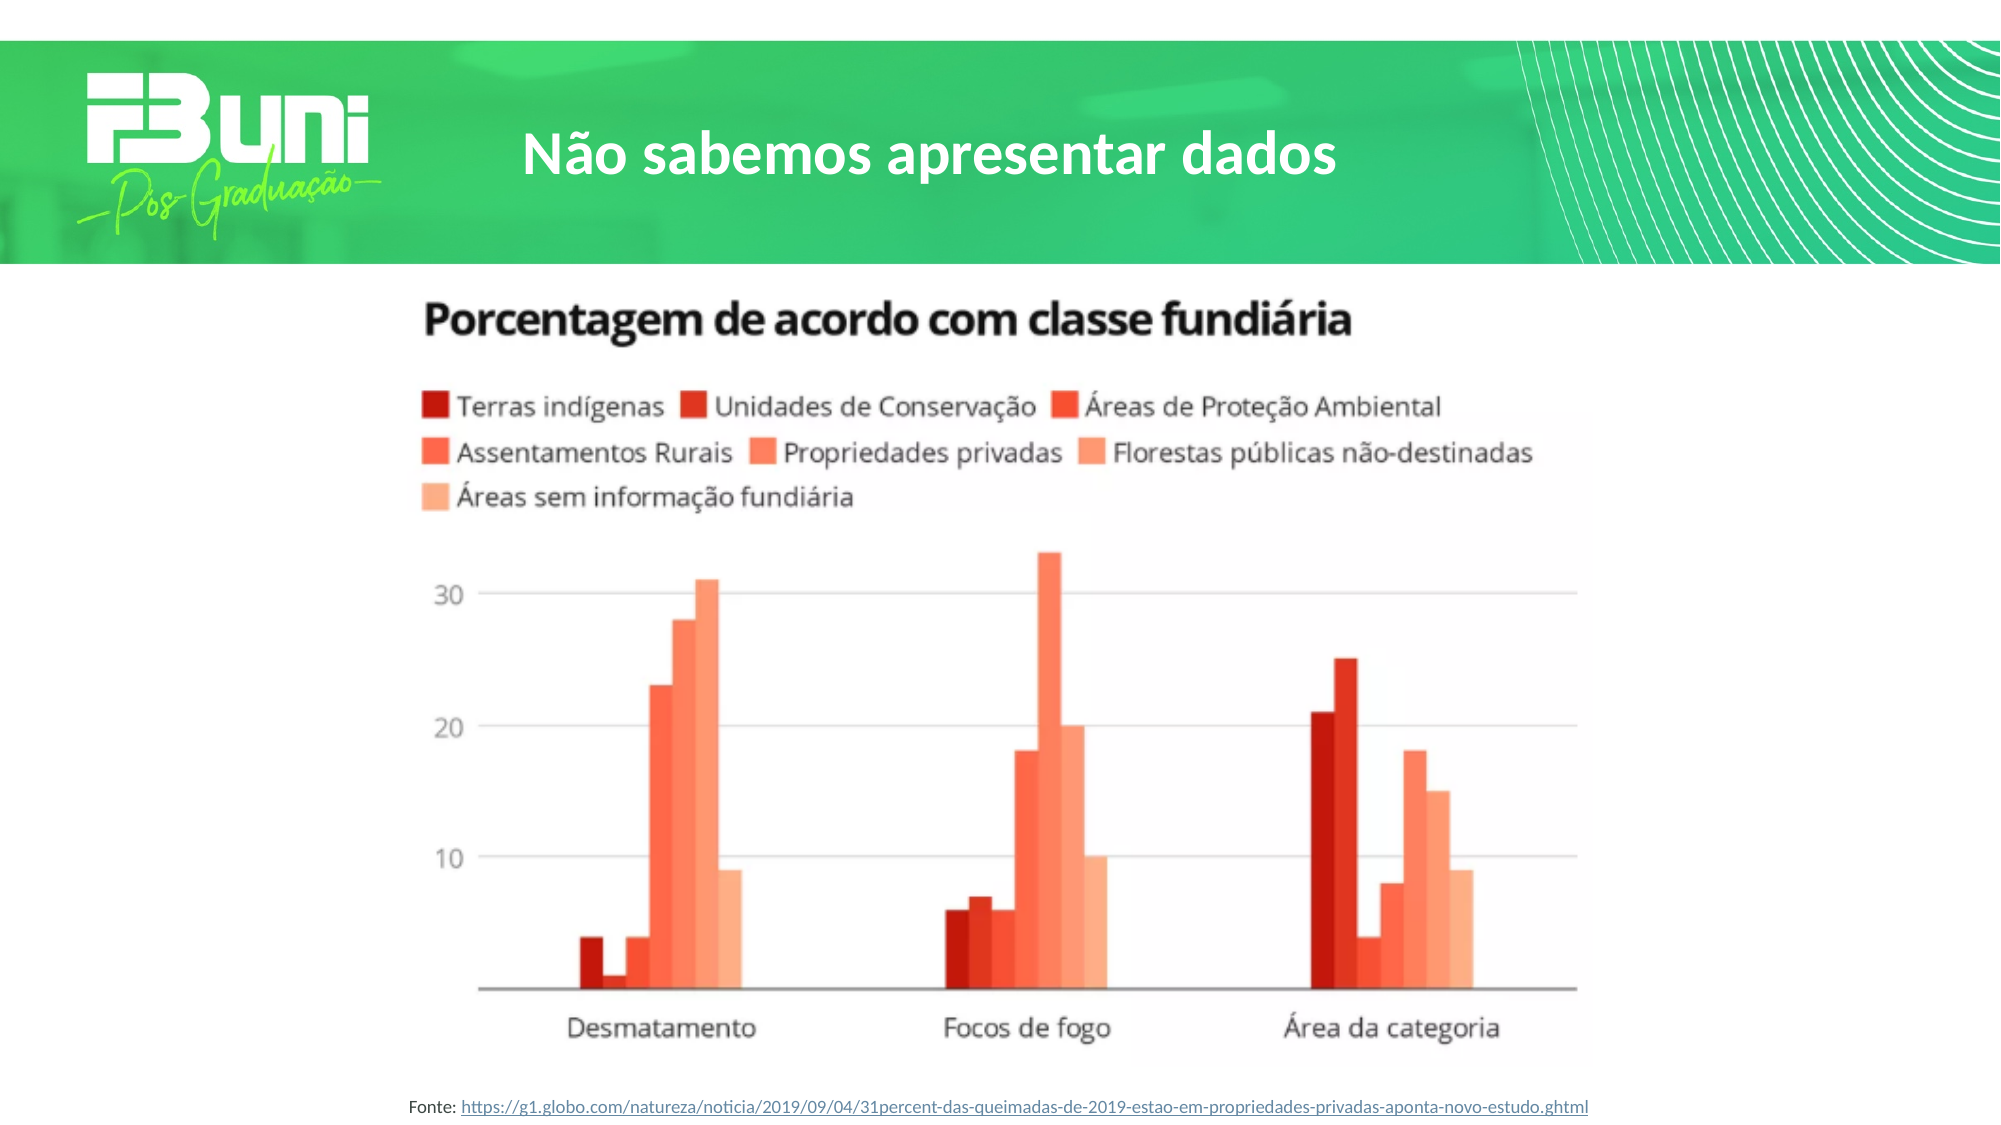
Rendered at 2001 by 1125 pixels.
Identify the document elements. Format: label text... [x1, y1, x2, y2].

text_box Fonte: https://g1.globo.com/natureza/noticia/2019/09/04/31percent-das-queimadas-de-2019-estao-em-propriedades-privadas-aponta-novo-estudo.ghtml [393, 1087, 1639, 1125]
title Não sabemos apresentar dados [507, 41, 2000, 266]
picture [0, 0, 2000, 1125]
